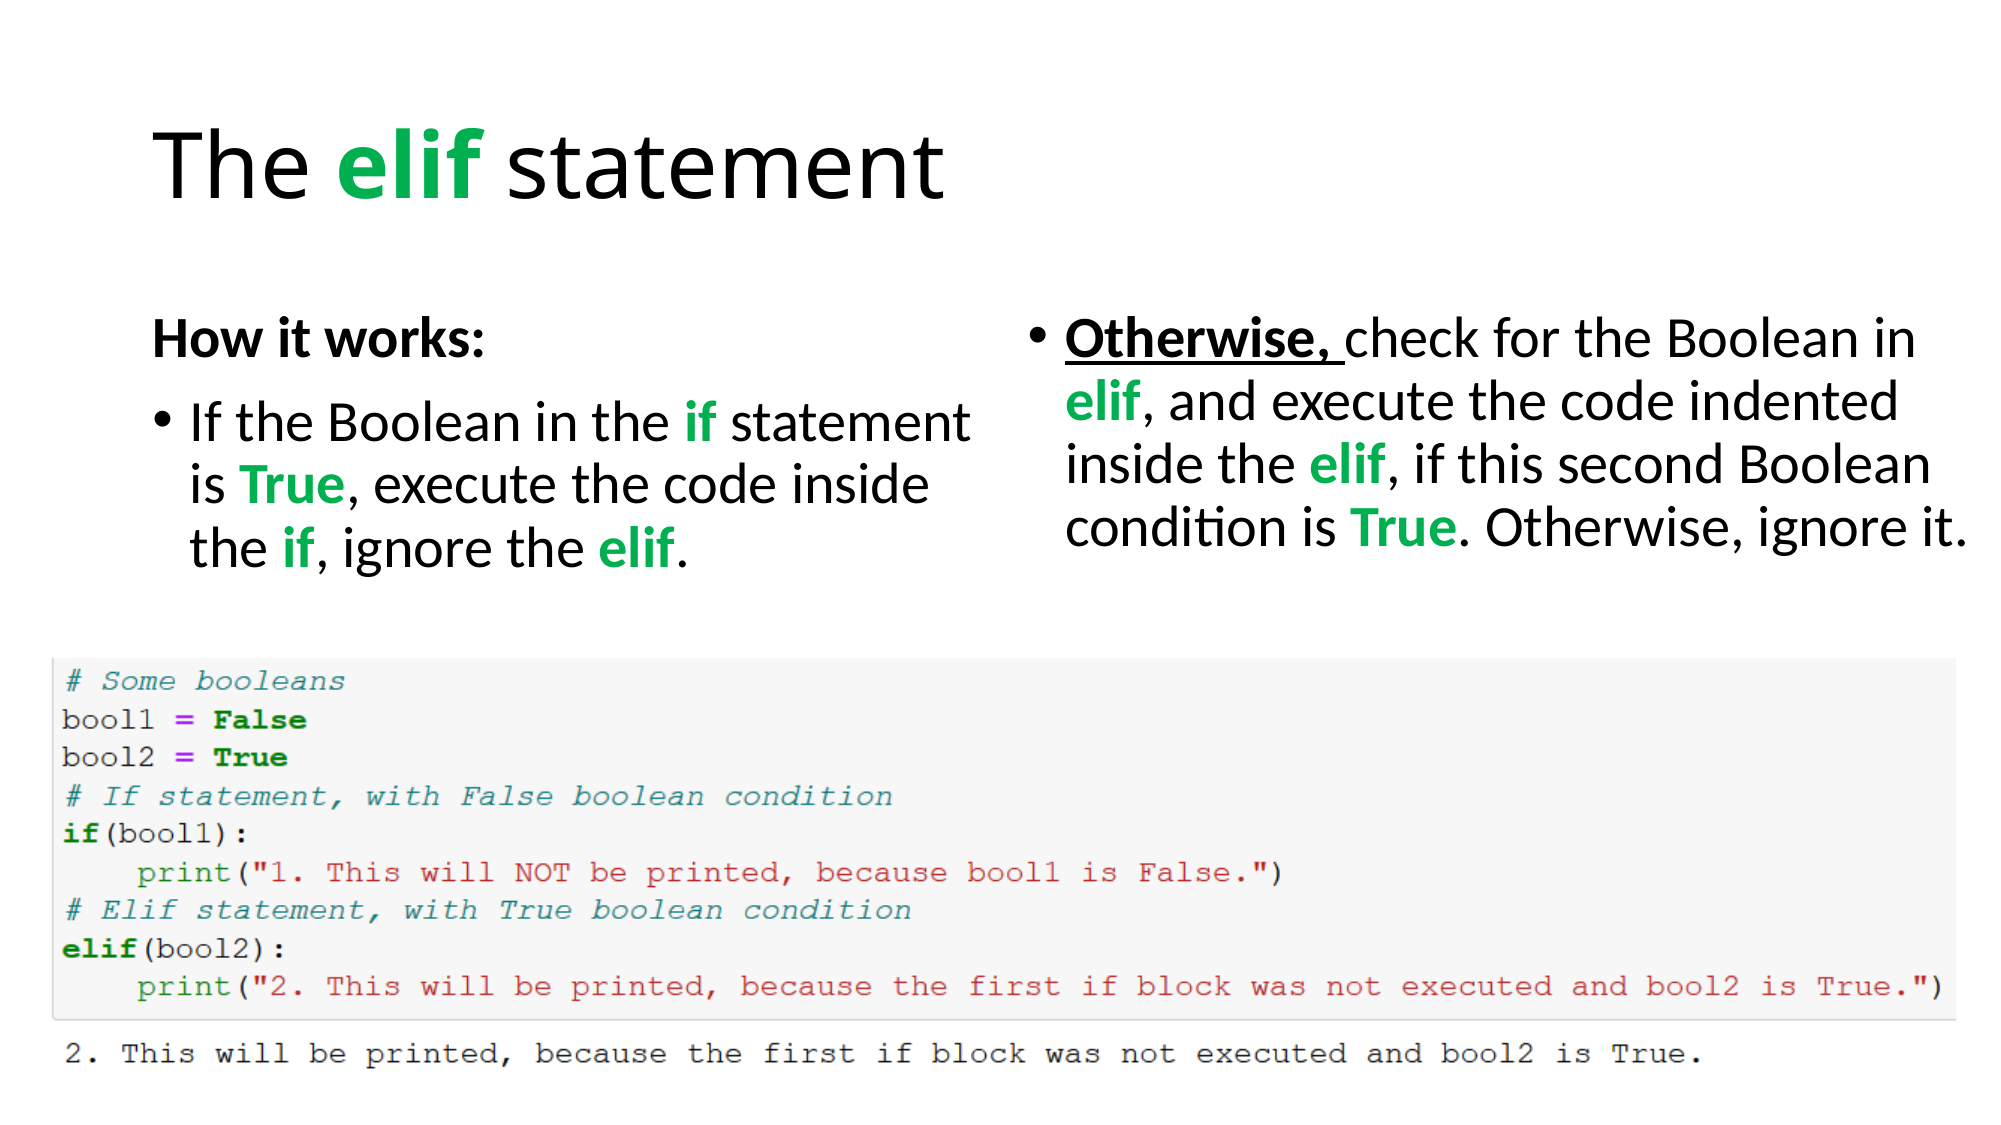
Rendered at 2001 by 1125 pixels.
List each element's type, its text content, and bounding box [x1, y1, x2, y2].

title The elif statement [137, 59, 1863, 278]
list Otherwise, check for the Boolean in elif, and execute the code indented inside the elif, if this second Boolean condition is True. Otherwise, ignore it. [1012, 299, 1988, 1014]
list How it works: If the Boolean in the if statement is True, execute the code inside the if, ignore the elif. [137, 299, 988, 658]
picture [43, 658, 1957, 1090]
